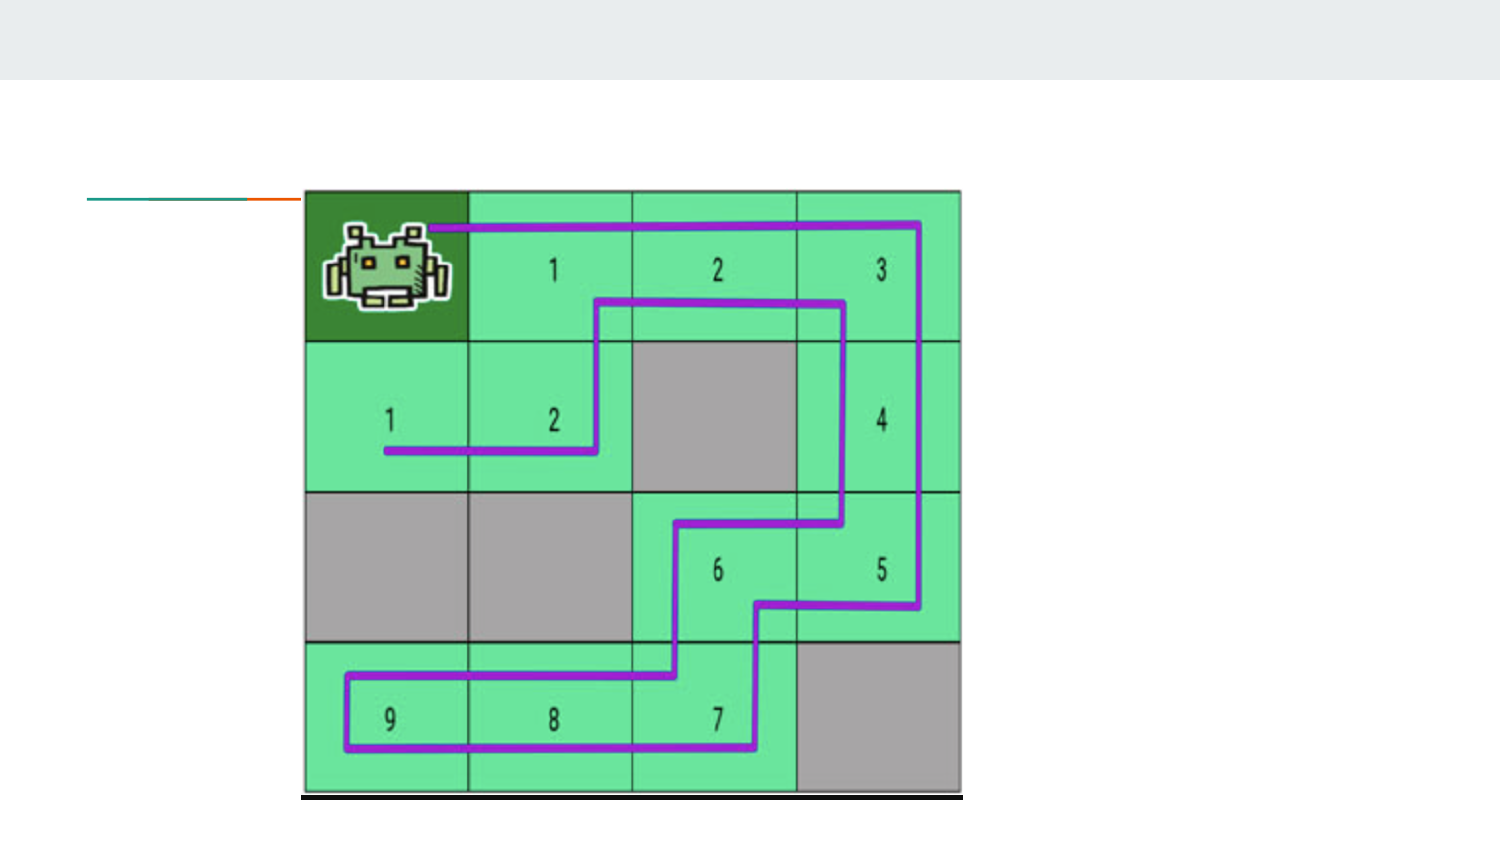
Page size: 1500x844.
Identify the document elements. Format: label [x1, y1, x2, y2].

picture [301, 187, 963, 800]
